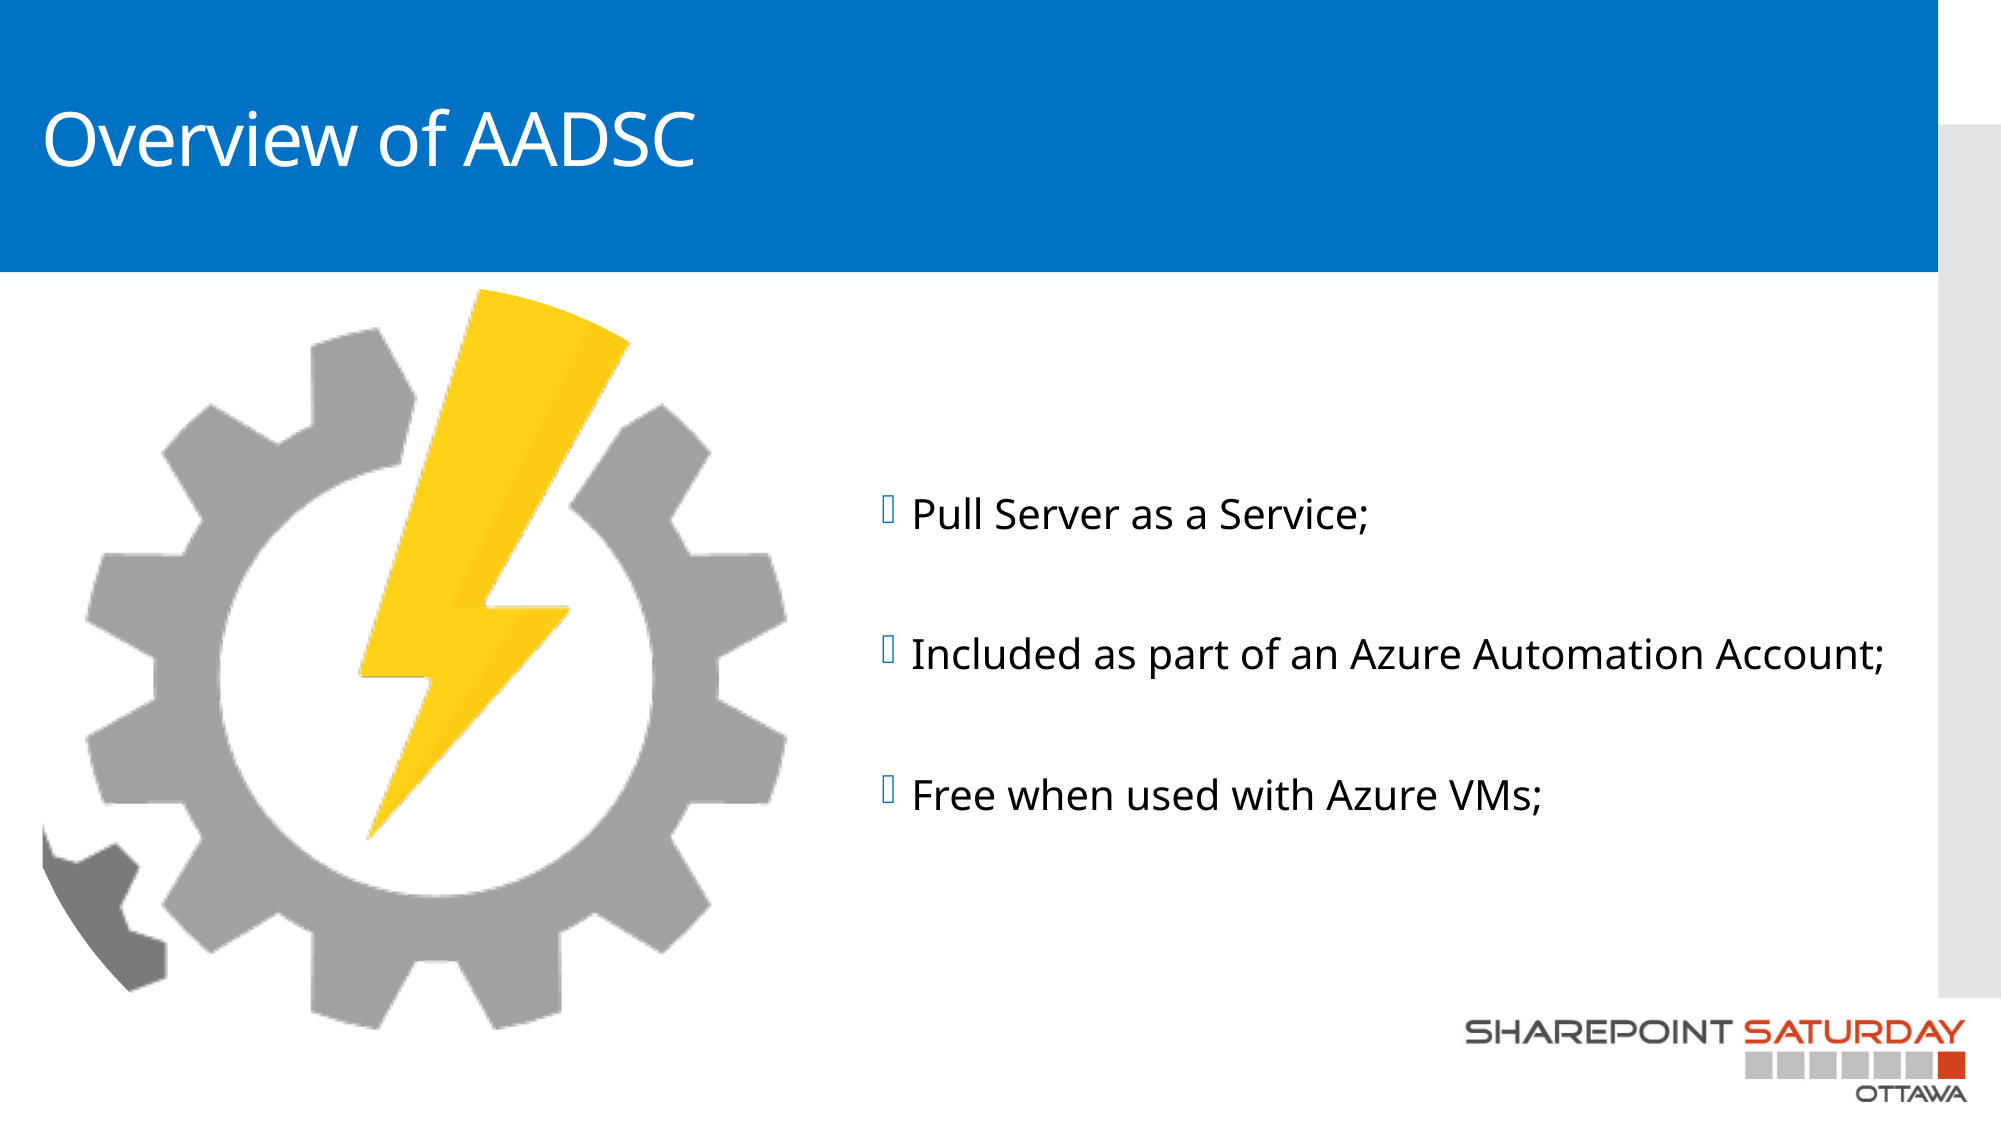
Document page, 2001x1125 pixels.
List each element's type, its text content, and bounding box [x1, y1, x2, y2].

list Pull Server as a Service; Included as part of an Azure Automation Account; Free when used with Azure VMs; [866, 307, 1910, 1006]
title Overview of AADSC [26, 26, 1870, 257]
picture [42, 284, 832, 1111]
picture [1431, 998, 2000, 1125]
